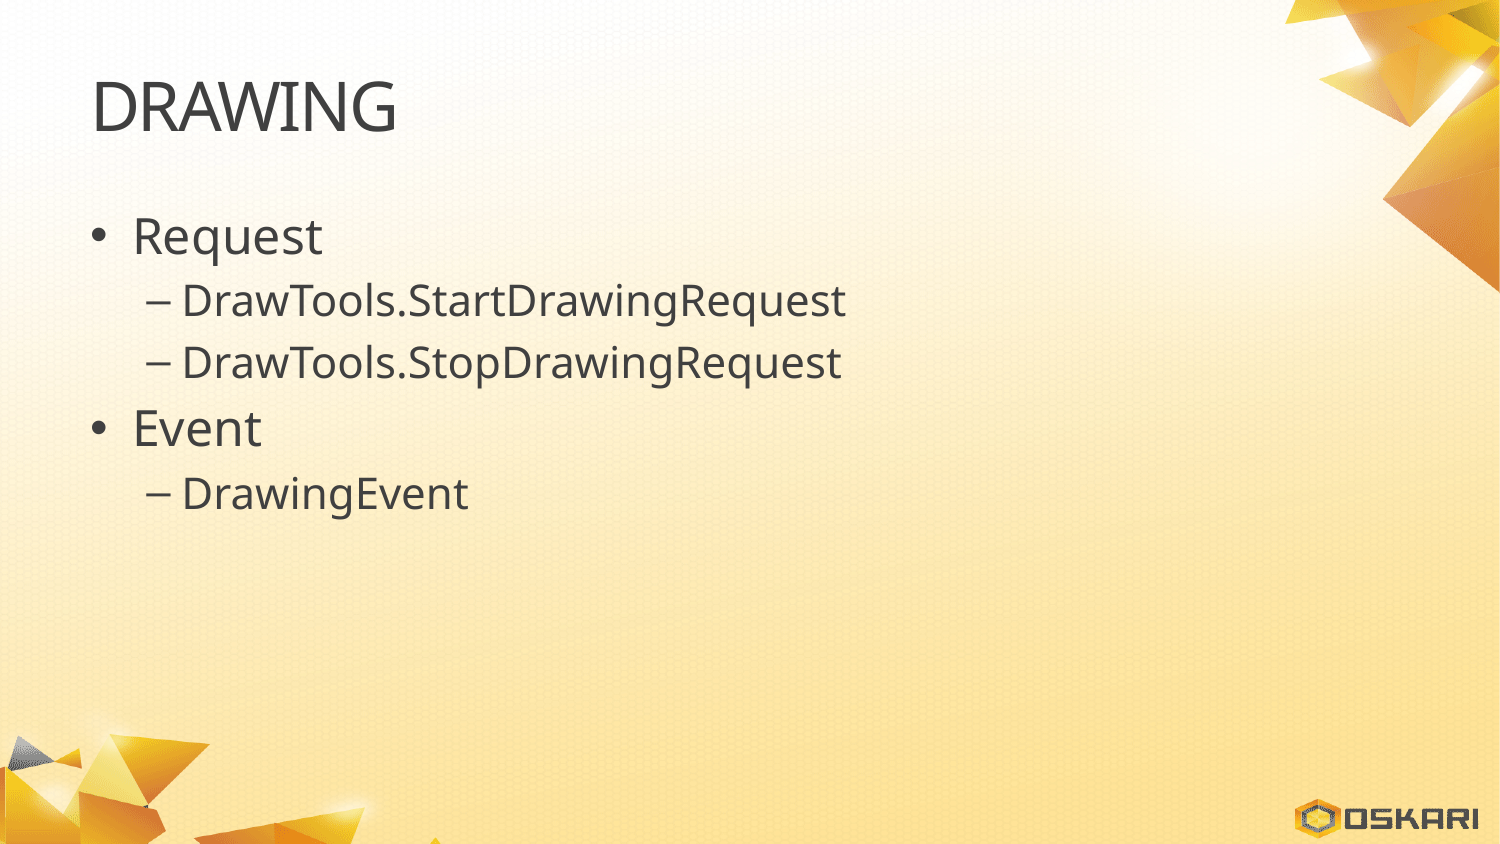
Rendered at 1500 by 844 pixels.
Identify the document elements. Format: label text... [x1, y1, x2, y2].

picture [0, 0, 1500, 844]
list Request DrawTools.StartDrawingRequest DrawTools.StopDrawingRequest Event DrawingEvent [75, 196, 1425, 754]
title Drawing [75, 33, 1425, 175]
